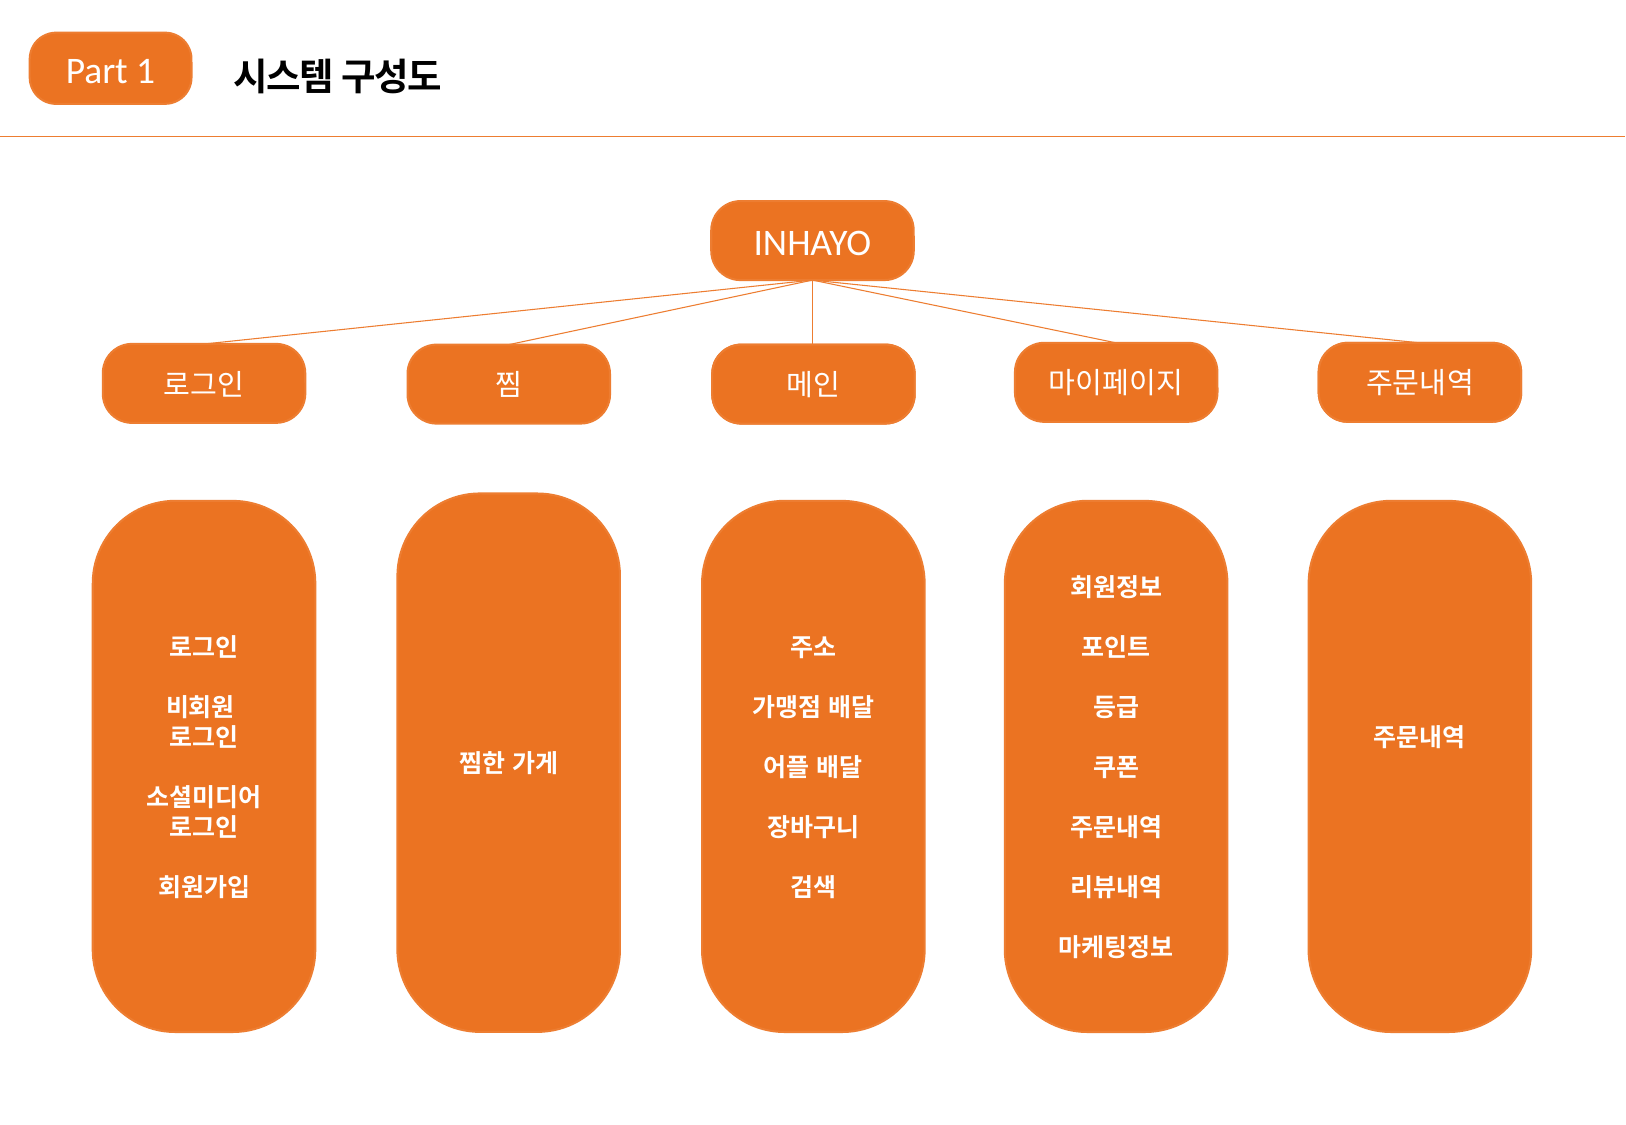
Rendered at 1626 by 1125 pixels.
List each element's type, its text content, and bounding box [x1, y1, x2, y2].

text_box 시스템 구성도 [218, 41, 491, 106]
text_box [1117, 280, 1420, 343]
text_box 주문내역 [1307, 499, 1533, 1034]
text_box Part 1 [28, 31, 193, 105]
text_box 찜한 가게 [396, 492, 621, 1033]
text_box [205, 280, 508, 344]
text_box 주문내역 [1317, 341, 1523, 423]
text_box 마이페이지 [1013, 343, 1219, 423]
text_box INHAYO [710, 200, 915, 280]
text_box 로그인 [101, 342, 307, 424]
text_box 찜 [406, 344, 612, 425]
text_box 로그인 비회원 로그인 소셜미디어 로그인 회원가입 [91, 499, 317, 1034]
text_box 주소 가맹점 배달 어플 배달 장바구니 검색 [701, 499, 926, 1034]
text_box 회원정보 포인트 등급 쿠폰 주문내역 리뷰내역 마케팅정보 [1003, 499, 1229, 1034]
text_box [508, 280, 813, 345]
text_box 메인 [711, 343, 916, 425]
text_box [812, 280, 1117, 343]
